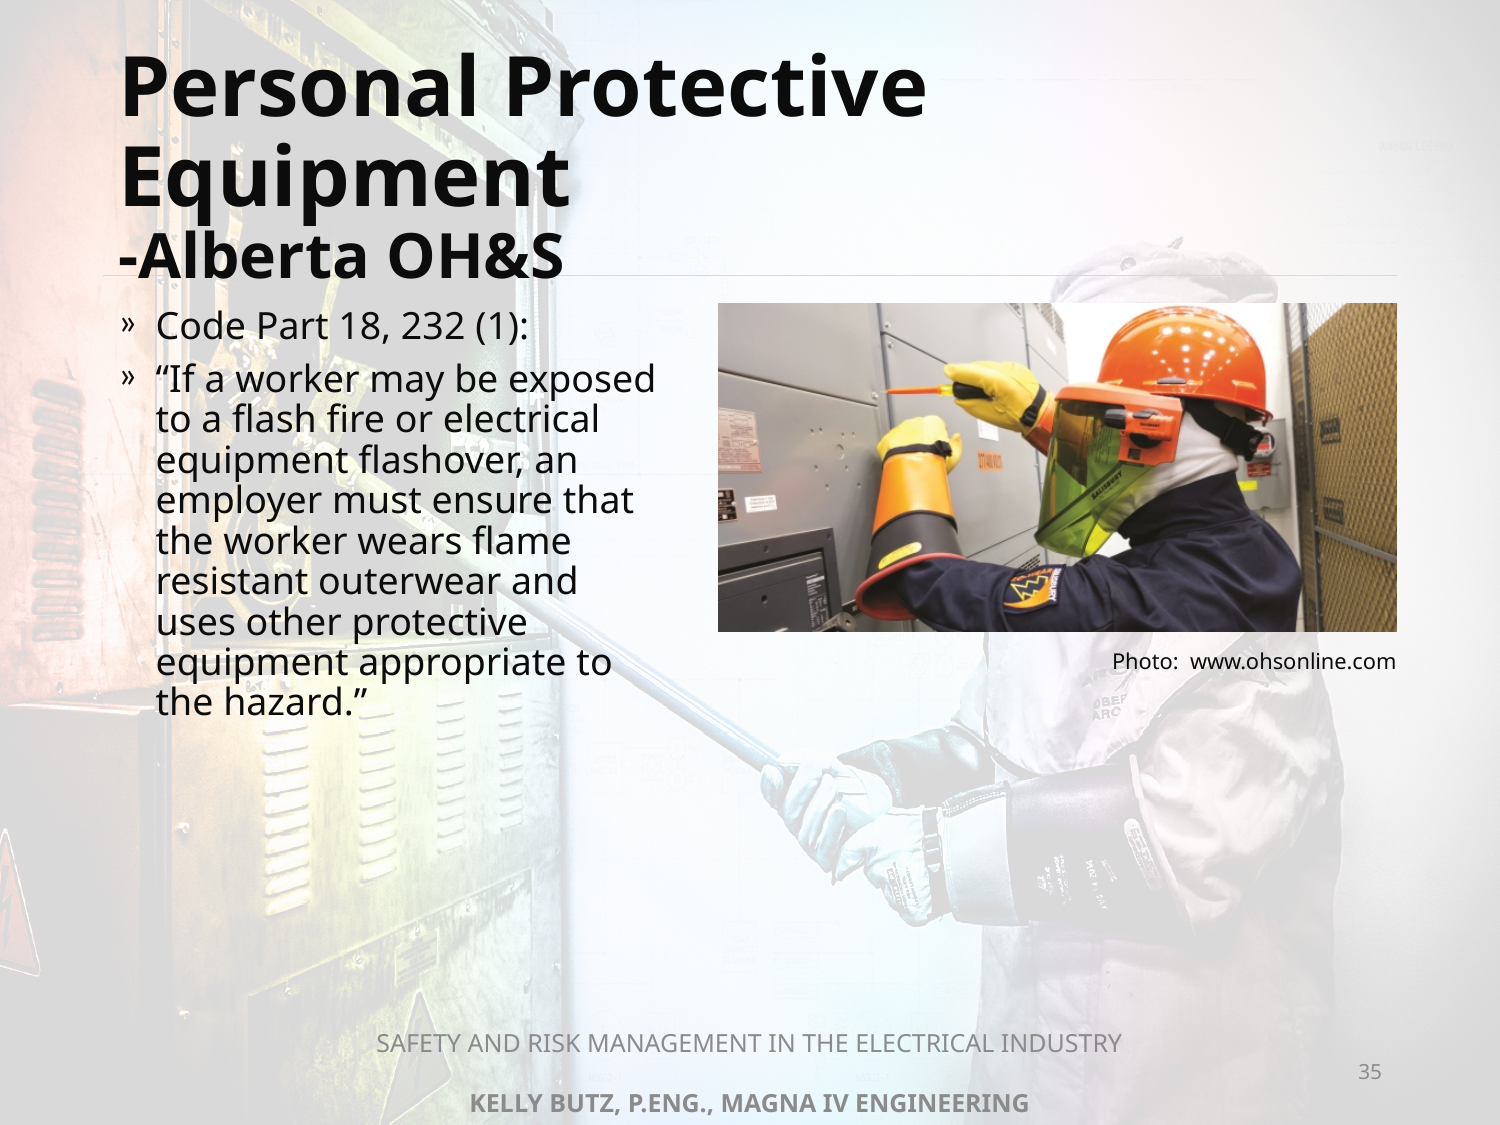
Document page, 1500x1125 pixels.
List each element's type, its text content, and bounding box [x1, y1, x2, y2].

list Code Part 18, 232 (1): “If a worker may be exposed to a flash fire or electrical equipment flashover, an employer must ensure that the worker wears flame resistant outerwear and uses other protective equipment appropriate to the hazard.” [103, 299, 680, 1014]
picture [718, 303, 1397, 632]
title Personal Protective Equipment -Alberta OH&S [103, 59, 1397, 278]
text_box Photo: www.ohsonline.com [1051, 648, 1397, 675]
footer SAFETY AND RISK MANAGEMENT IN THE ELECTRICAL INDUSTRY KELLY BUTZ, P.ENG., MAGNA IV ENGINEERING [358, 1042, 1141, 1103]
slide_number 35 [1141, 1042, 1397, 1103]
